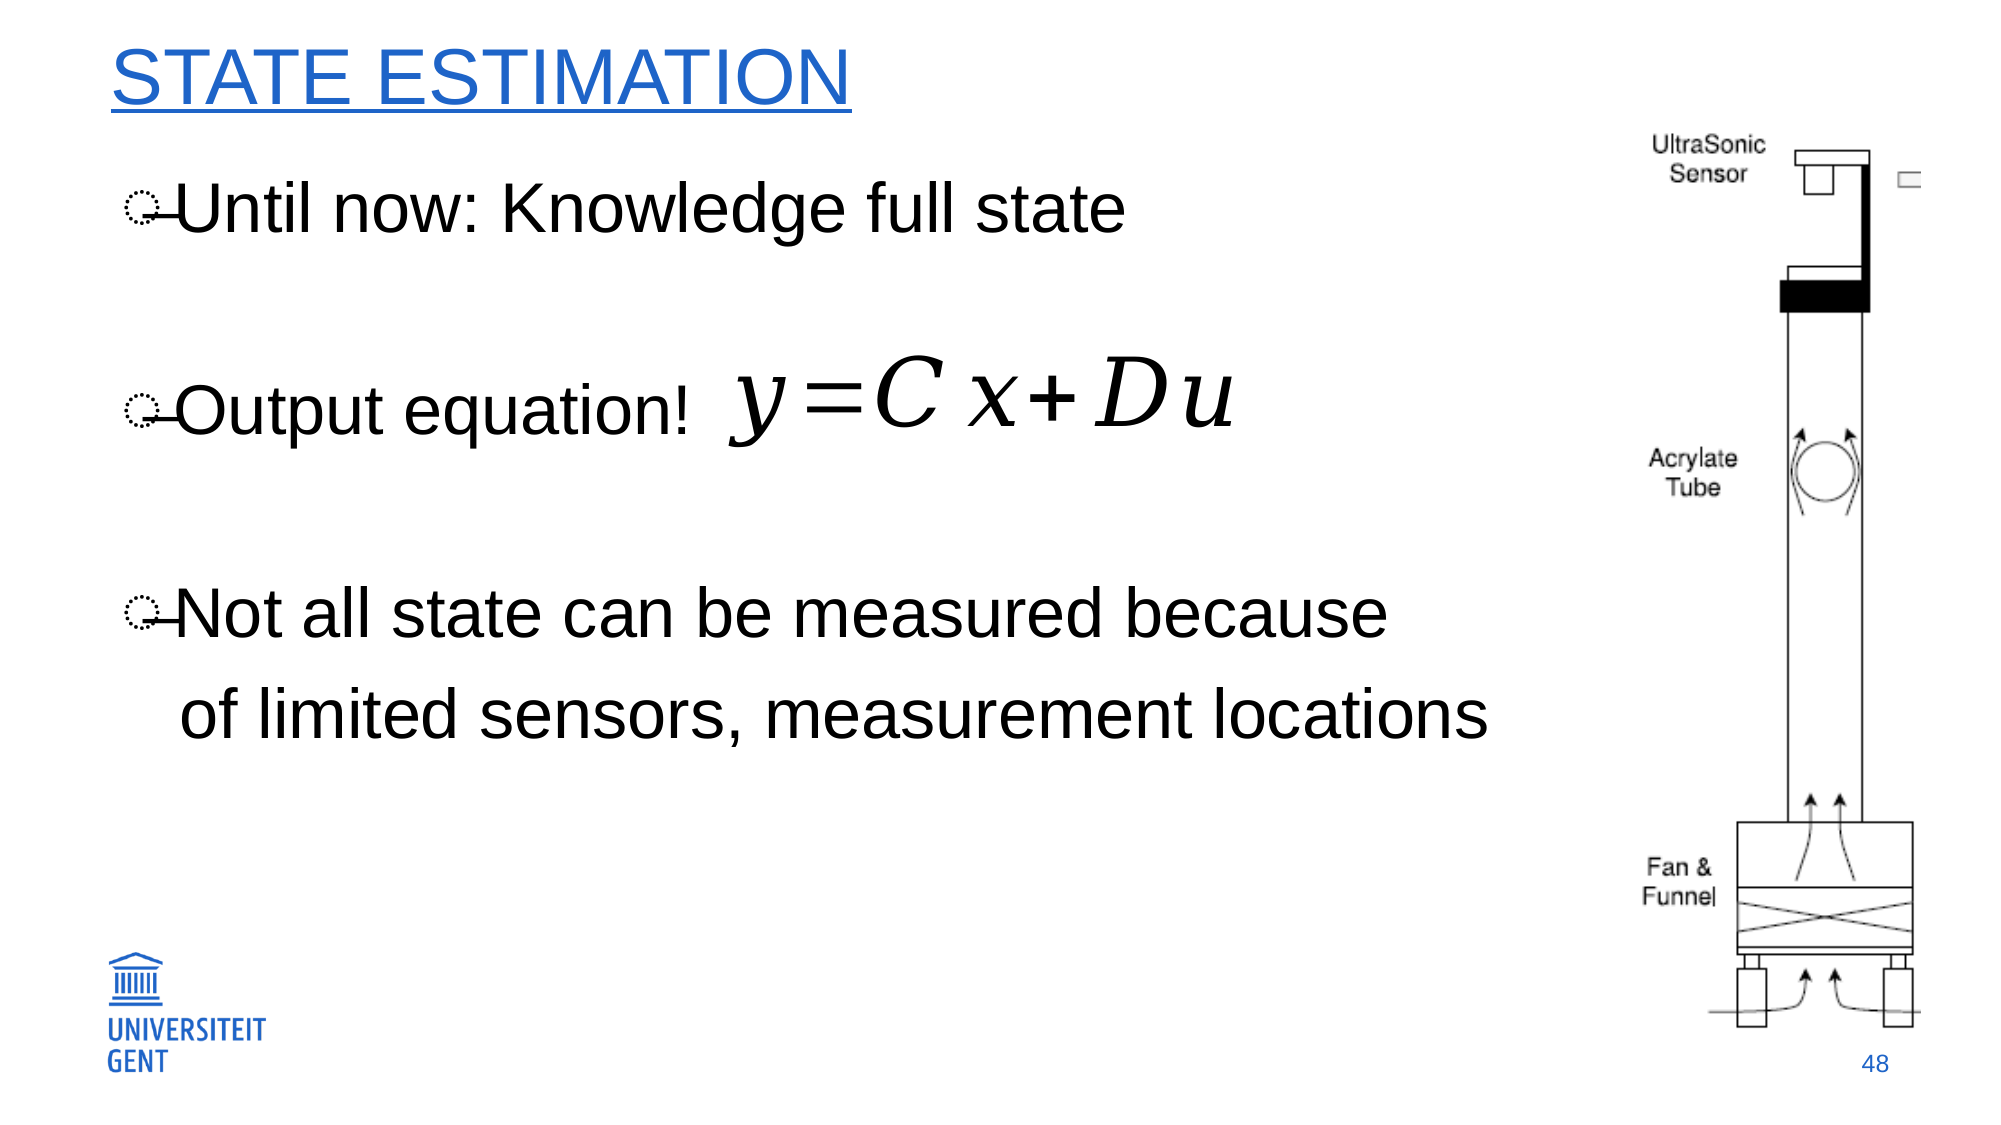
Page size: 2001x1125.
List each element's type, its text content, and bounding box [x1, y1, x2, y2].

picture [55, 911, 323, 1125]
title State estimation [95, 29, 1908, 129]
slide_number 48 [1798, 1048, 1905, 1092]
picture [1567, 114, 1921, 1048]
